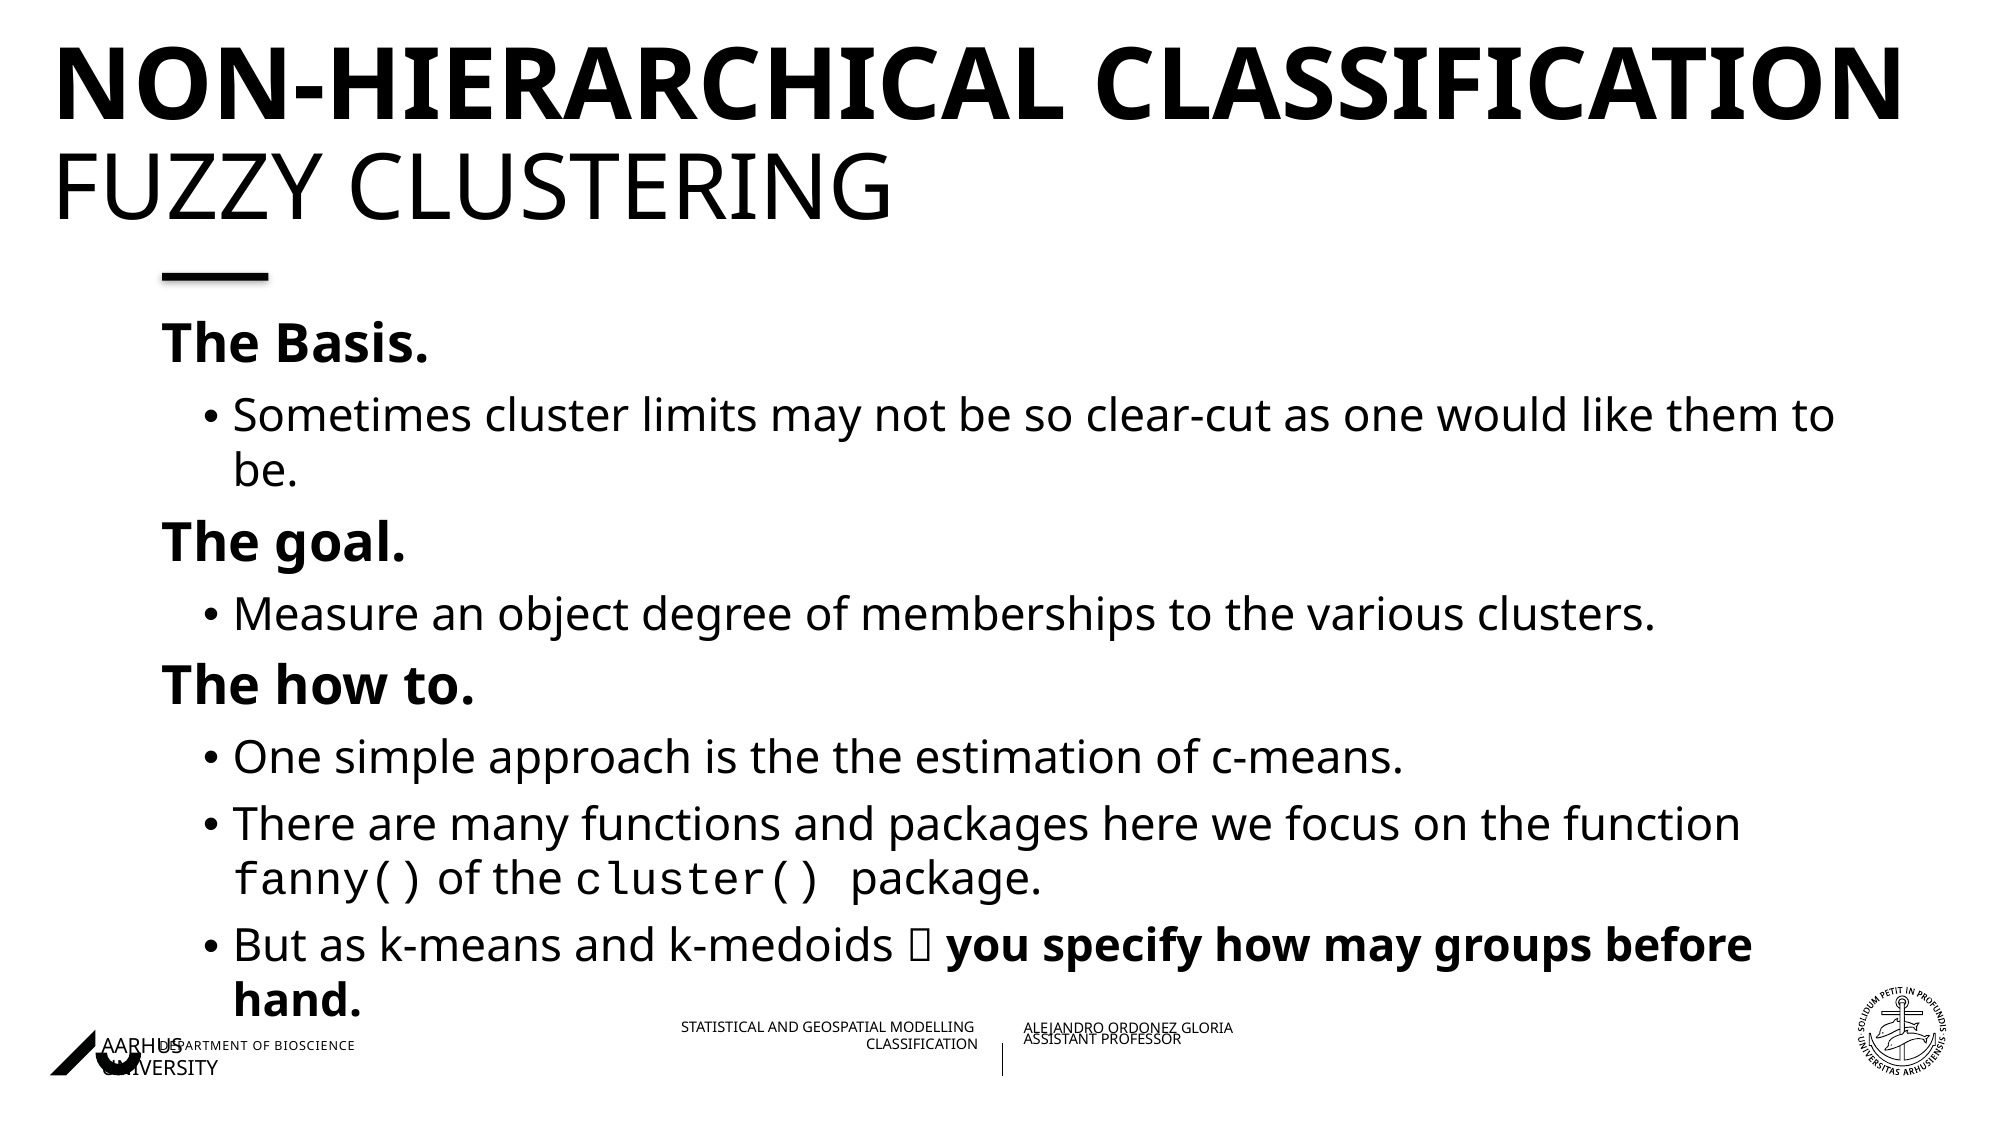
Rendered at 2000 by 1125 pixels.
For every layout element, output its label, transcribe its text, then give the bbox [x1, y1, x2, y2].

title Non-hierarchical classification Fuzzy Clustering [51, 24, 1948, 240]
list The Basis. Sometimes cluster limits may not be so clear-cut as one would like them to be. The goal. Measure an object degree of memberships to the various clusters. The how to. One simple approach is the the estimation of c-means. There are many functions and packages here we focus on the function fanny() of the cluster() package. But as k-means and k-medoids  you specify how may groups before hand. [161, 321, 1839, 1018]
